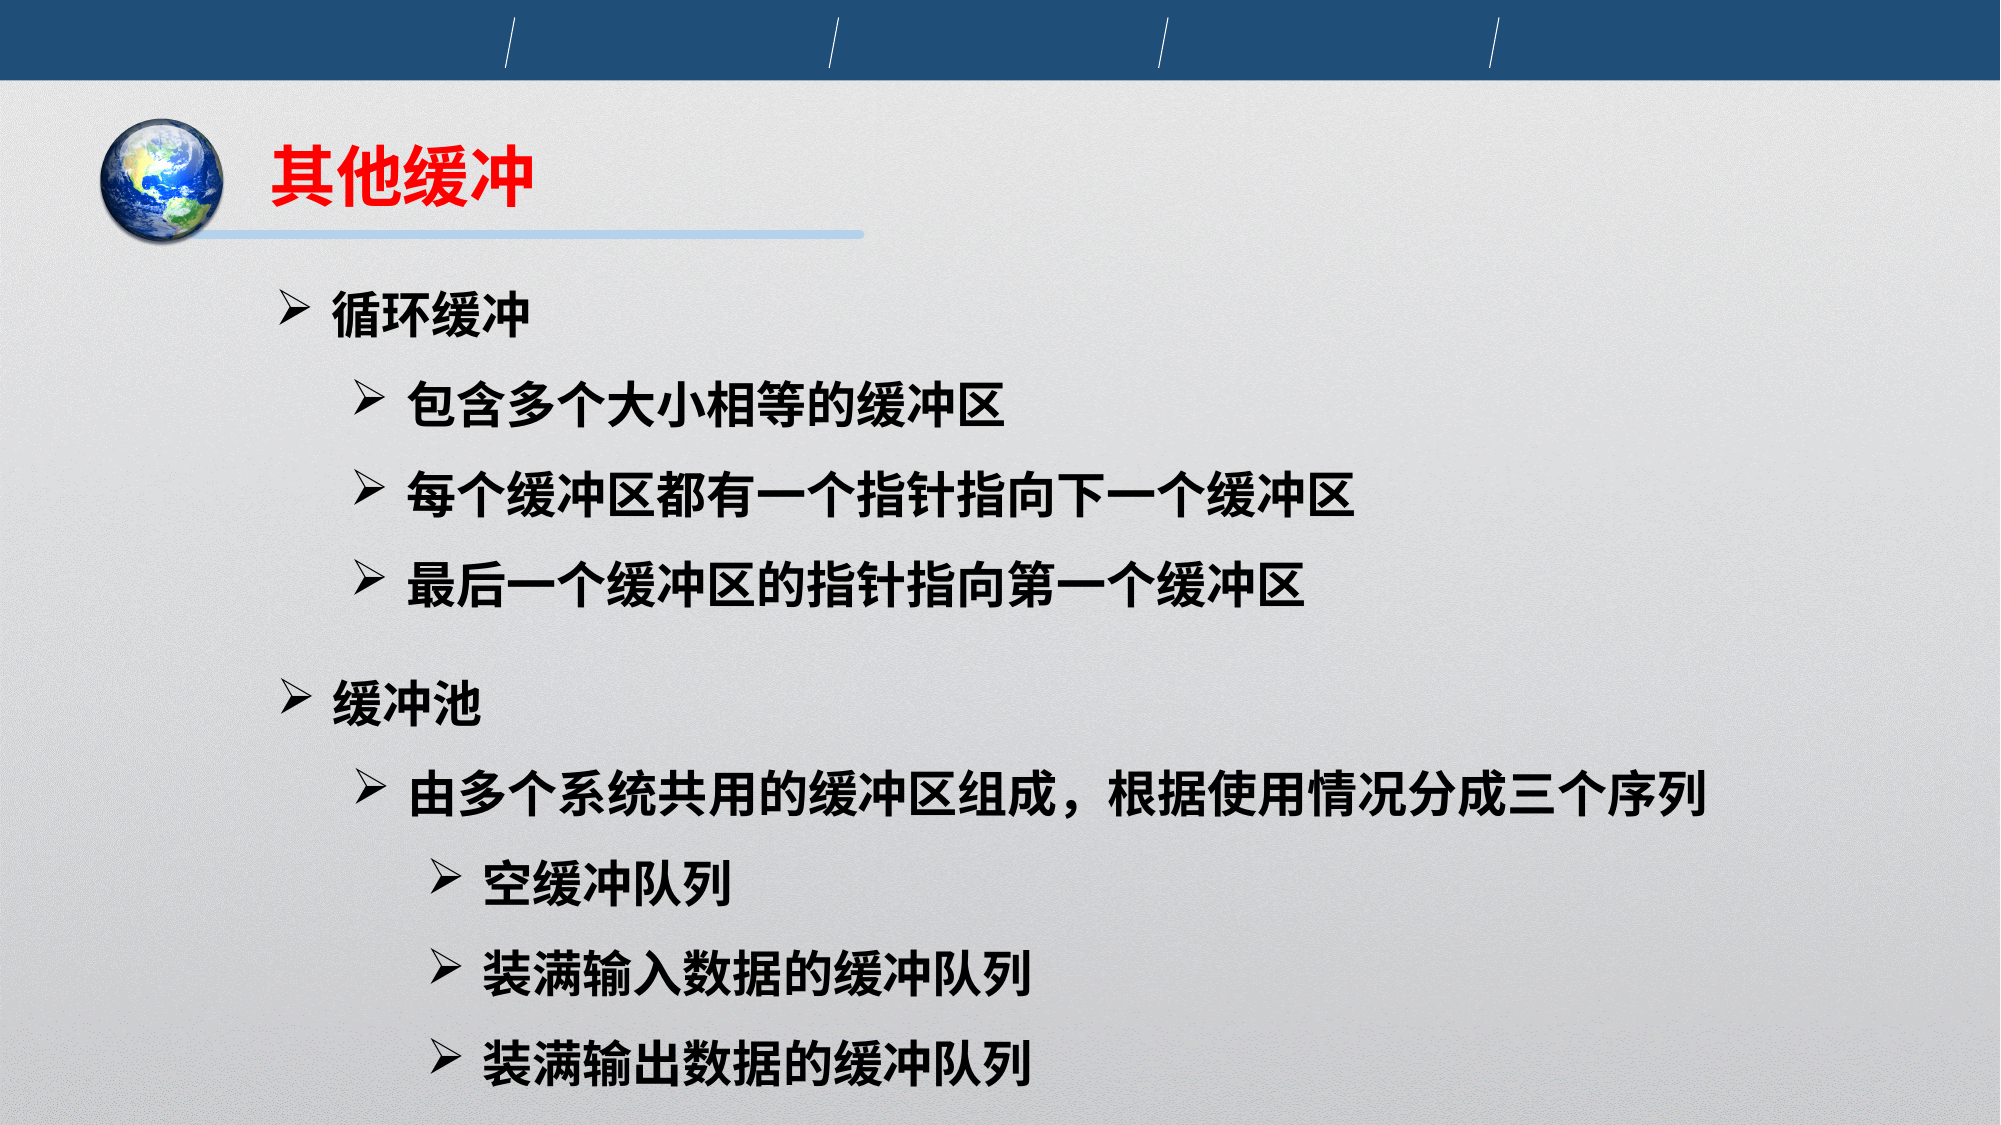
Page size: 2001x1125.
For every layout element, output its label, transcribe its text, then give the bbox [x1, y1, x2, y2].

picture [0, 0, 2001, 1125]
text_box 循环缓冲 包含多个大小相等的缓冲区 每个缓冲区都有一个指针指向下一个缓冲区 最后一个缓冲区的指针指向第一个缓冲区 [260, 245, 1372, 621]
list 其他缓冲 [254, 136, 555, 225]
text_box 缓冲池 由多个系统共用的缓冲区组成，根据使用情况分成三个序列 空缓冲队列 装满输入数据的缓冲队列 装满输出数据的缓冲队列 [261, 635, 1723, 1101]
